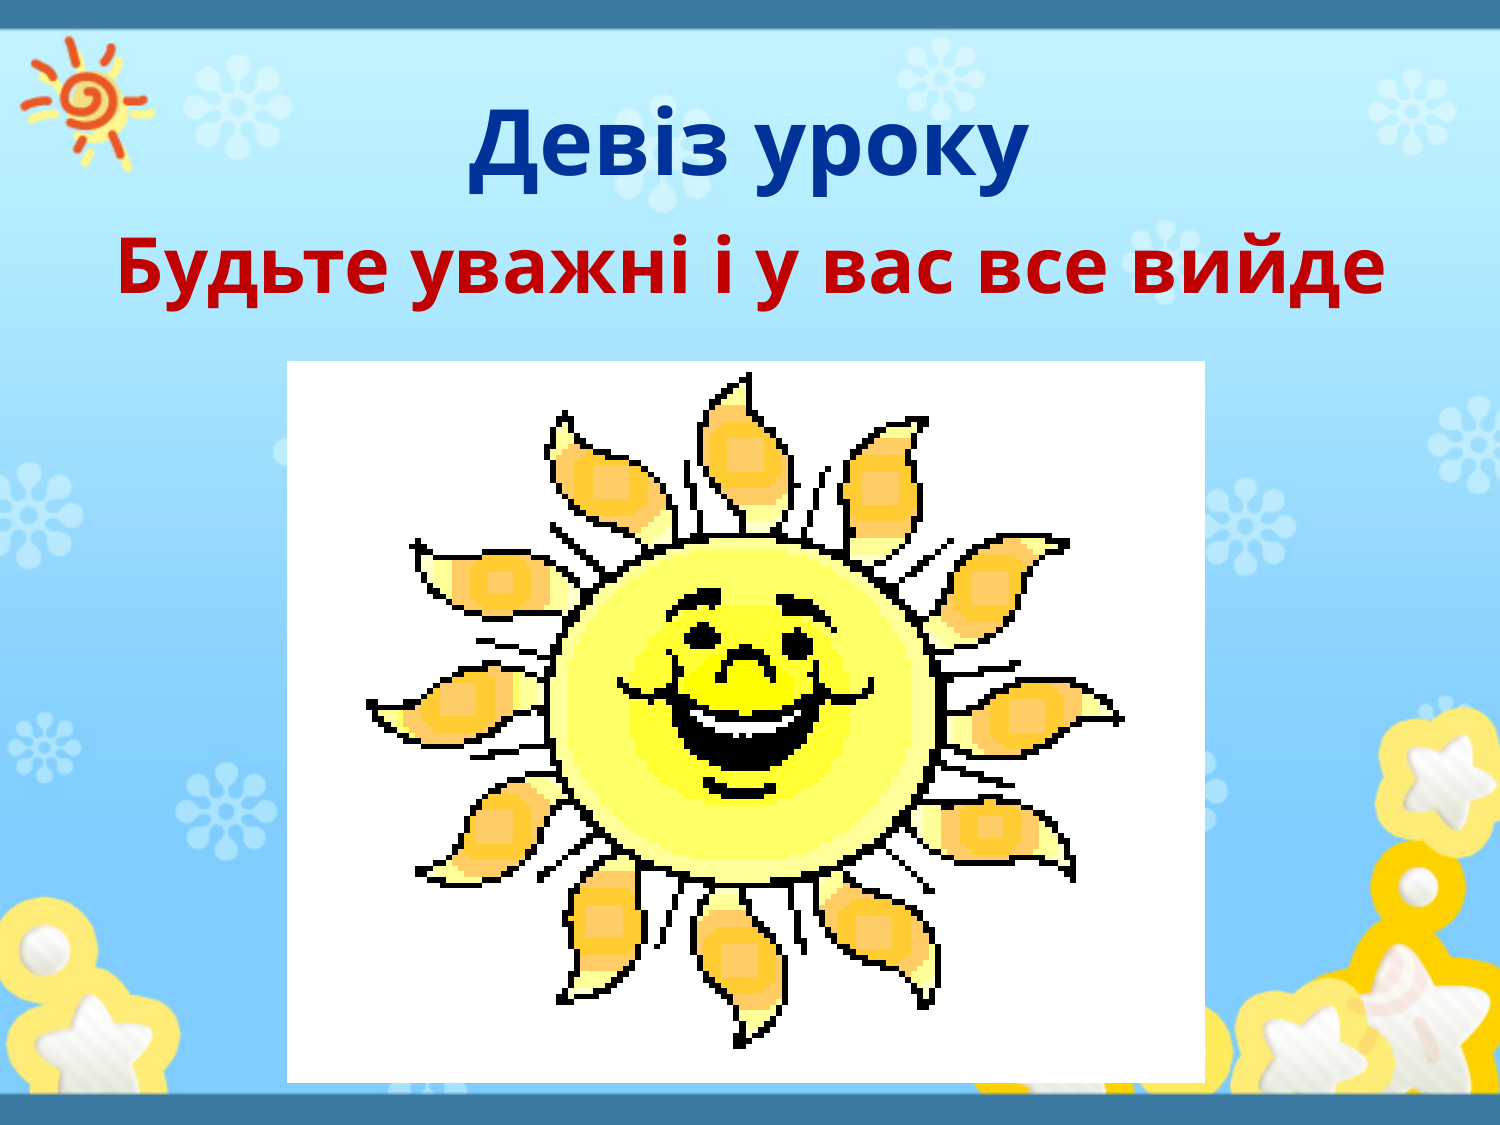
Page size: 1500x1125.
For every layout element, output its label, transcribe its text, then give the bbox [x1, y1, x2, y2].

title Девіз уроку [75, 45, 1425, 233]
picture [0, 0, 1500, 1125]
list Будьте уважні і у вас все вийде [76, 208, 1427, 374]
